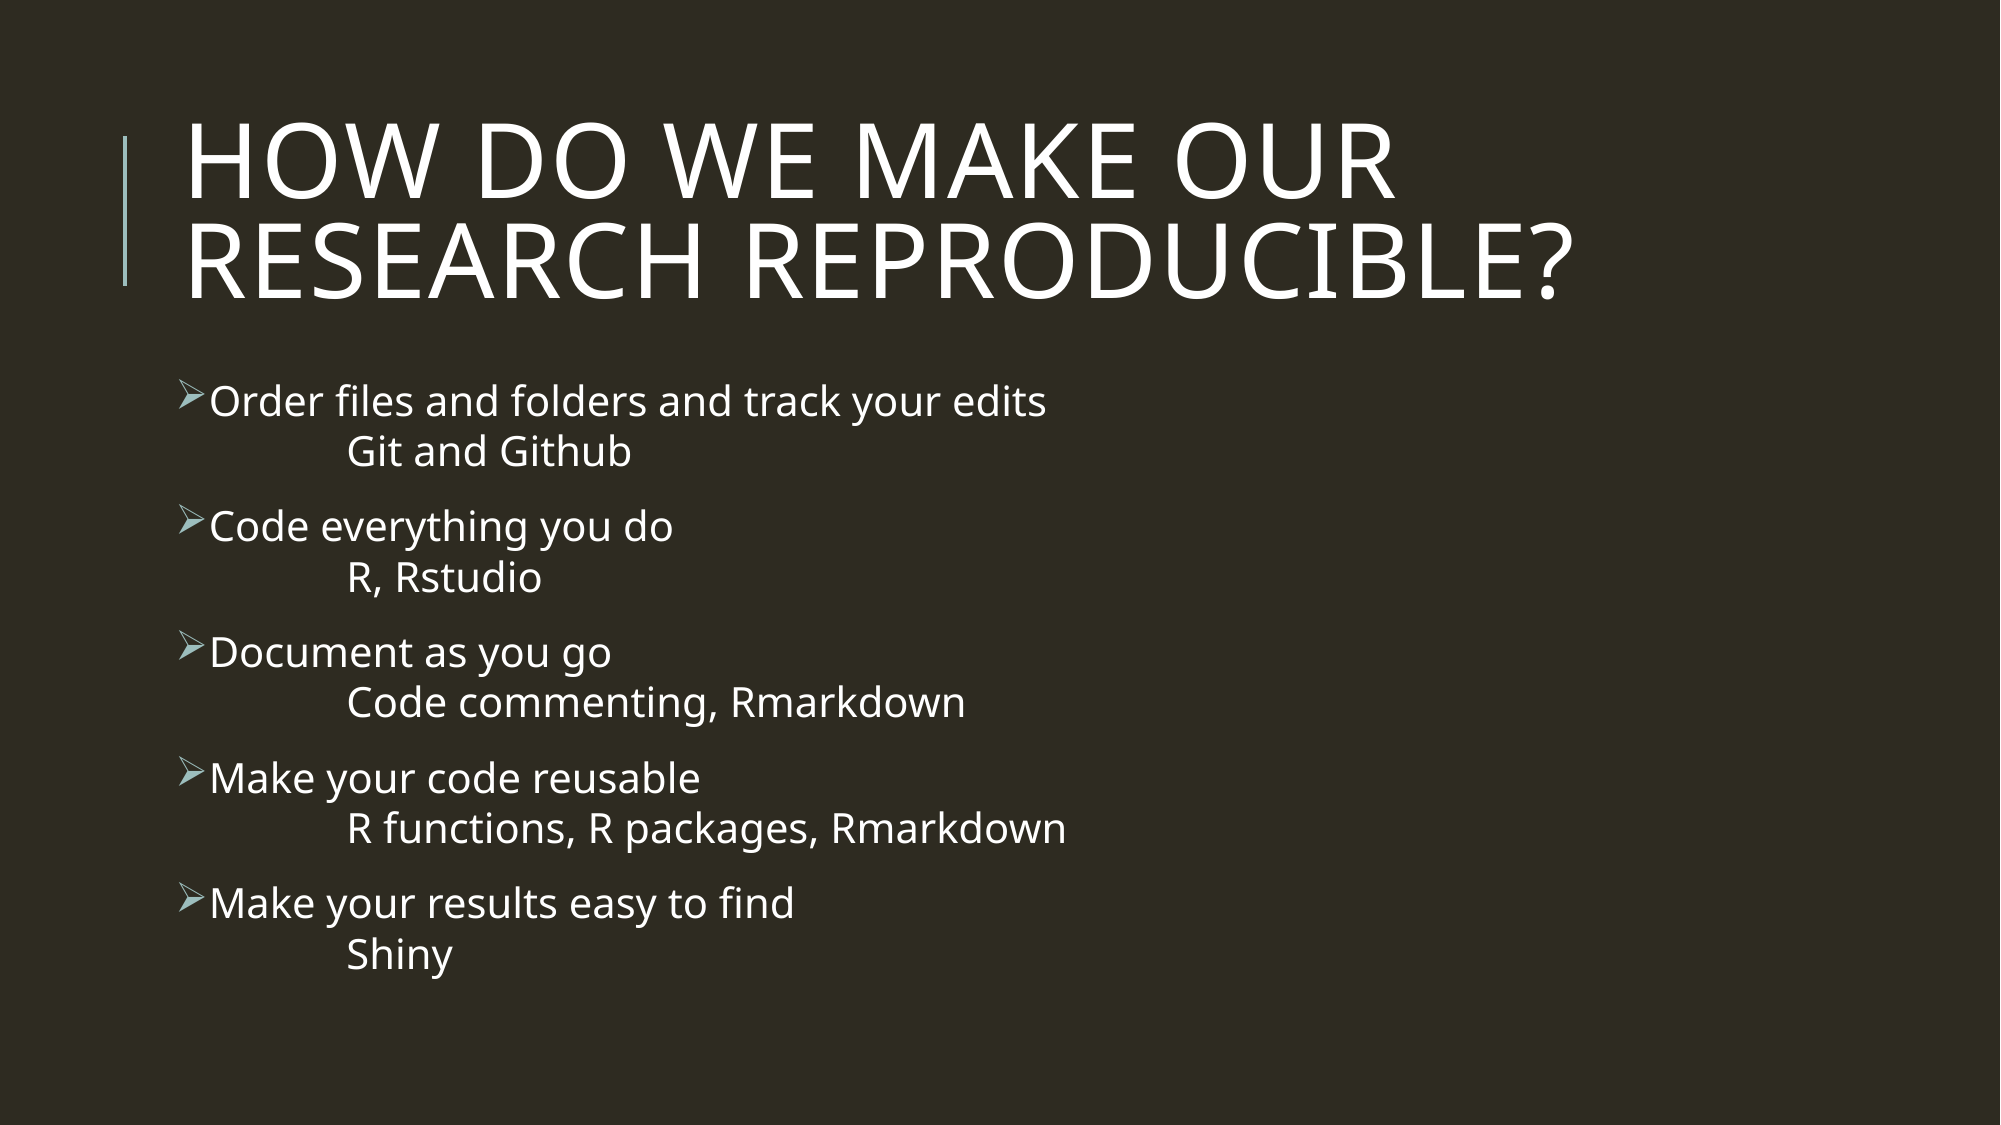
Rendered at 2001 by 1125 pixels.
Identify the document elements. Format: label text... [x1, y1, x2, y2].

list Order files and folders and track your edits Git and Github Code everything you do R, Rstudio Document as you go Code commenting, Rmarkdown Make your code reusable R functions, R packages, Rmarkdown Make your results easy to find Shiny [168, 375, 1830, 1035]
title How do we make our research reproducible? [168, 96, 1763, 342]
